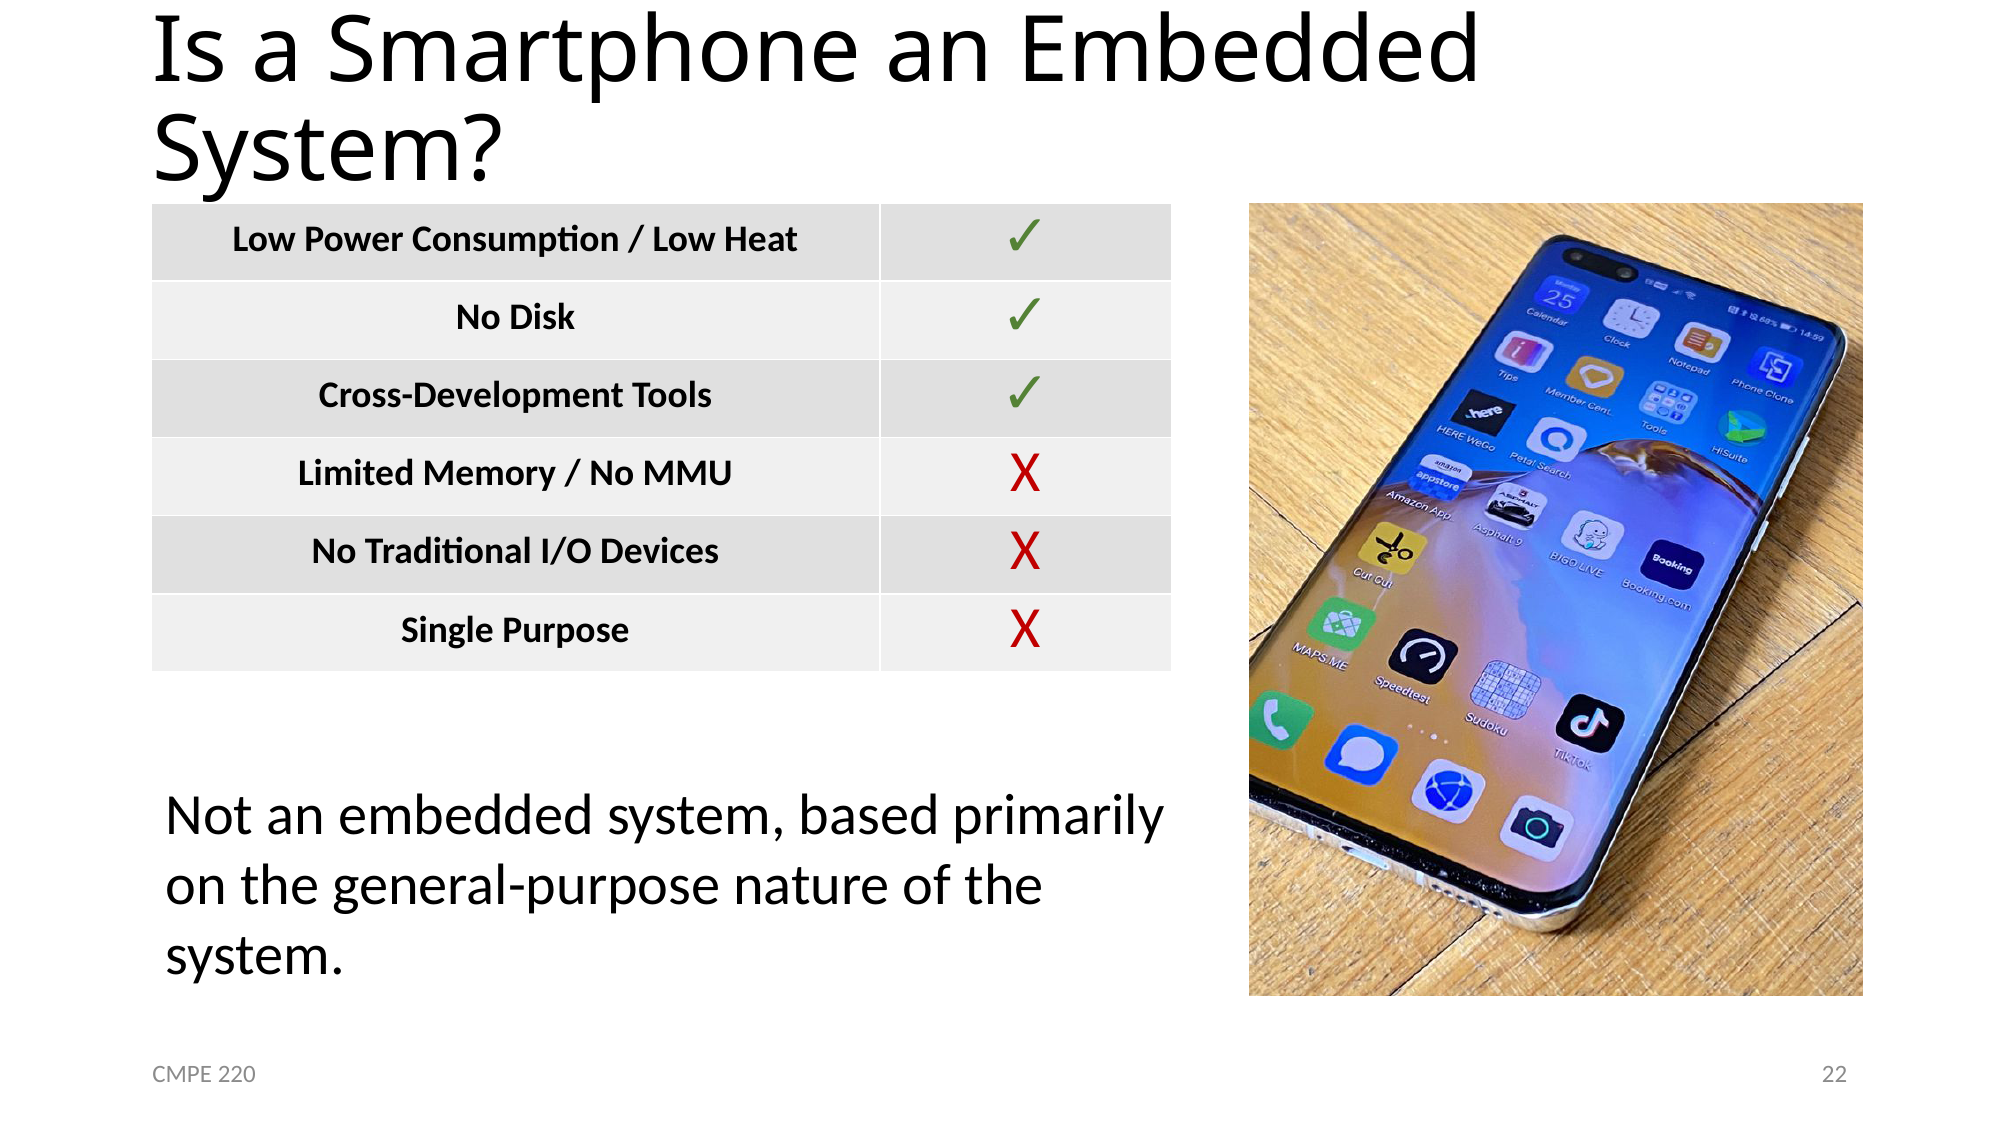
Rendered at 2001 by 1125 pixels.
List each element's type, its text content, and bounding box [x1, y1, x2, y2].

slide_number CMPE 220 [137, 1042, 588, 1103]
table_cell X [881, 438, 1171, 515]
table_cell ✓ [881, 282, 1171, 359]
title Is a Smartphone an Embedded System? [137, 0, 1863, 204]
table_cell Single Purpose [152, 595, 879, 671]
table_cell ✓ [881, 360, 1171, 437]
table_cell X [881, 595, 1171, 671]
table_cell No Disk [152, 282, 879, 359]
text_box Not an embedded system, based primarily on the general-purpose nature of the system. [151, 768, 1227, 994]
table_header Low Power Consumption / Low Heat [152, 204, 879, 280]
slide_number 22 [1412, 1042, 1863, 1103]
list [1249, 203, 1863, 996]
table_cell Limited Memory / No MMU [152, 438, 879, 515]
table_cell X [881, 516, 1171, 593]
table_cell No Traditional I/O Devices [152, 516, 879, 593]
table_cell Cross-Development Tools [152, 360, 879, 437]
table_header ✓ [881, 204, 1171, 280]
